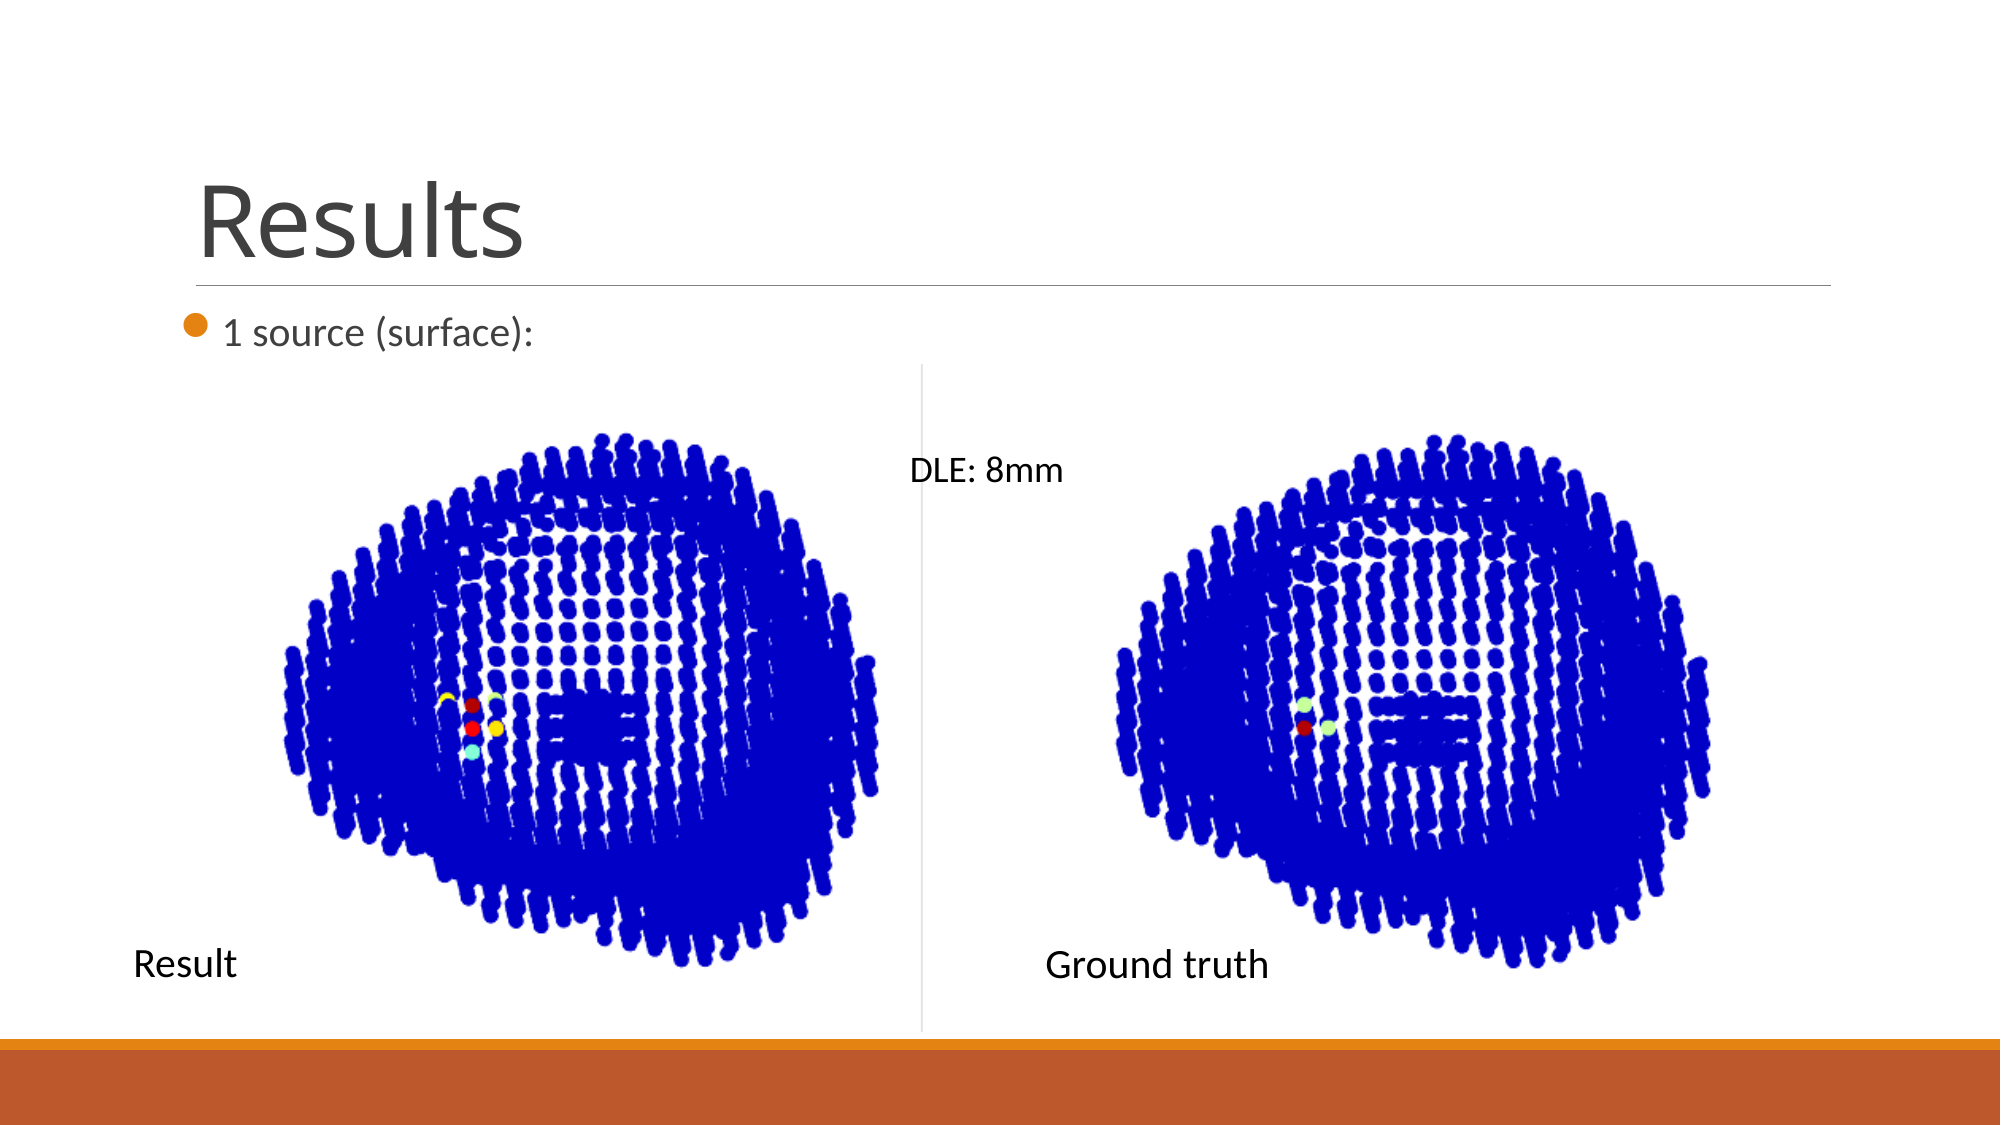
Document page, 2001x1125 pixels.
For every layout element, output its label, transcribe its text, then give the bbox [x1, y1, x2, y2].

picture [245, 363, 1763, 1033]
text_box Result [33, 928, 242, 994]
title Results [180, 47, 1830, 285]
list 1 source (surface): [180, 302, 1830, 963]
